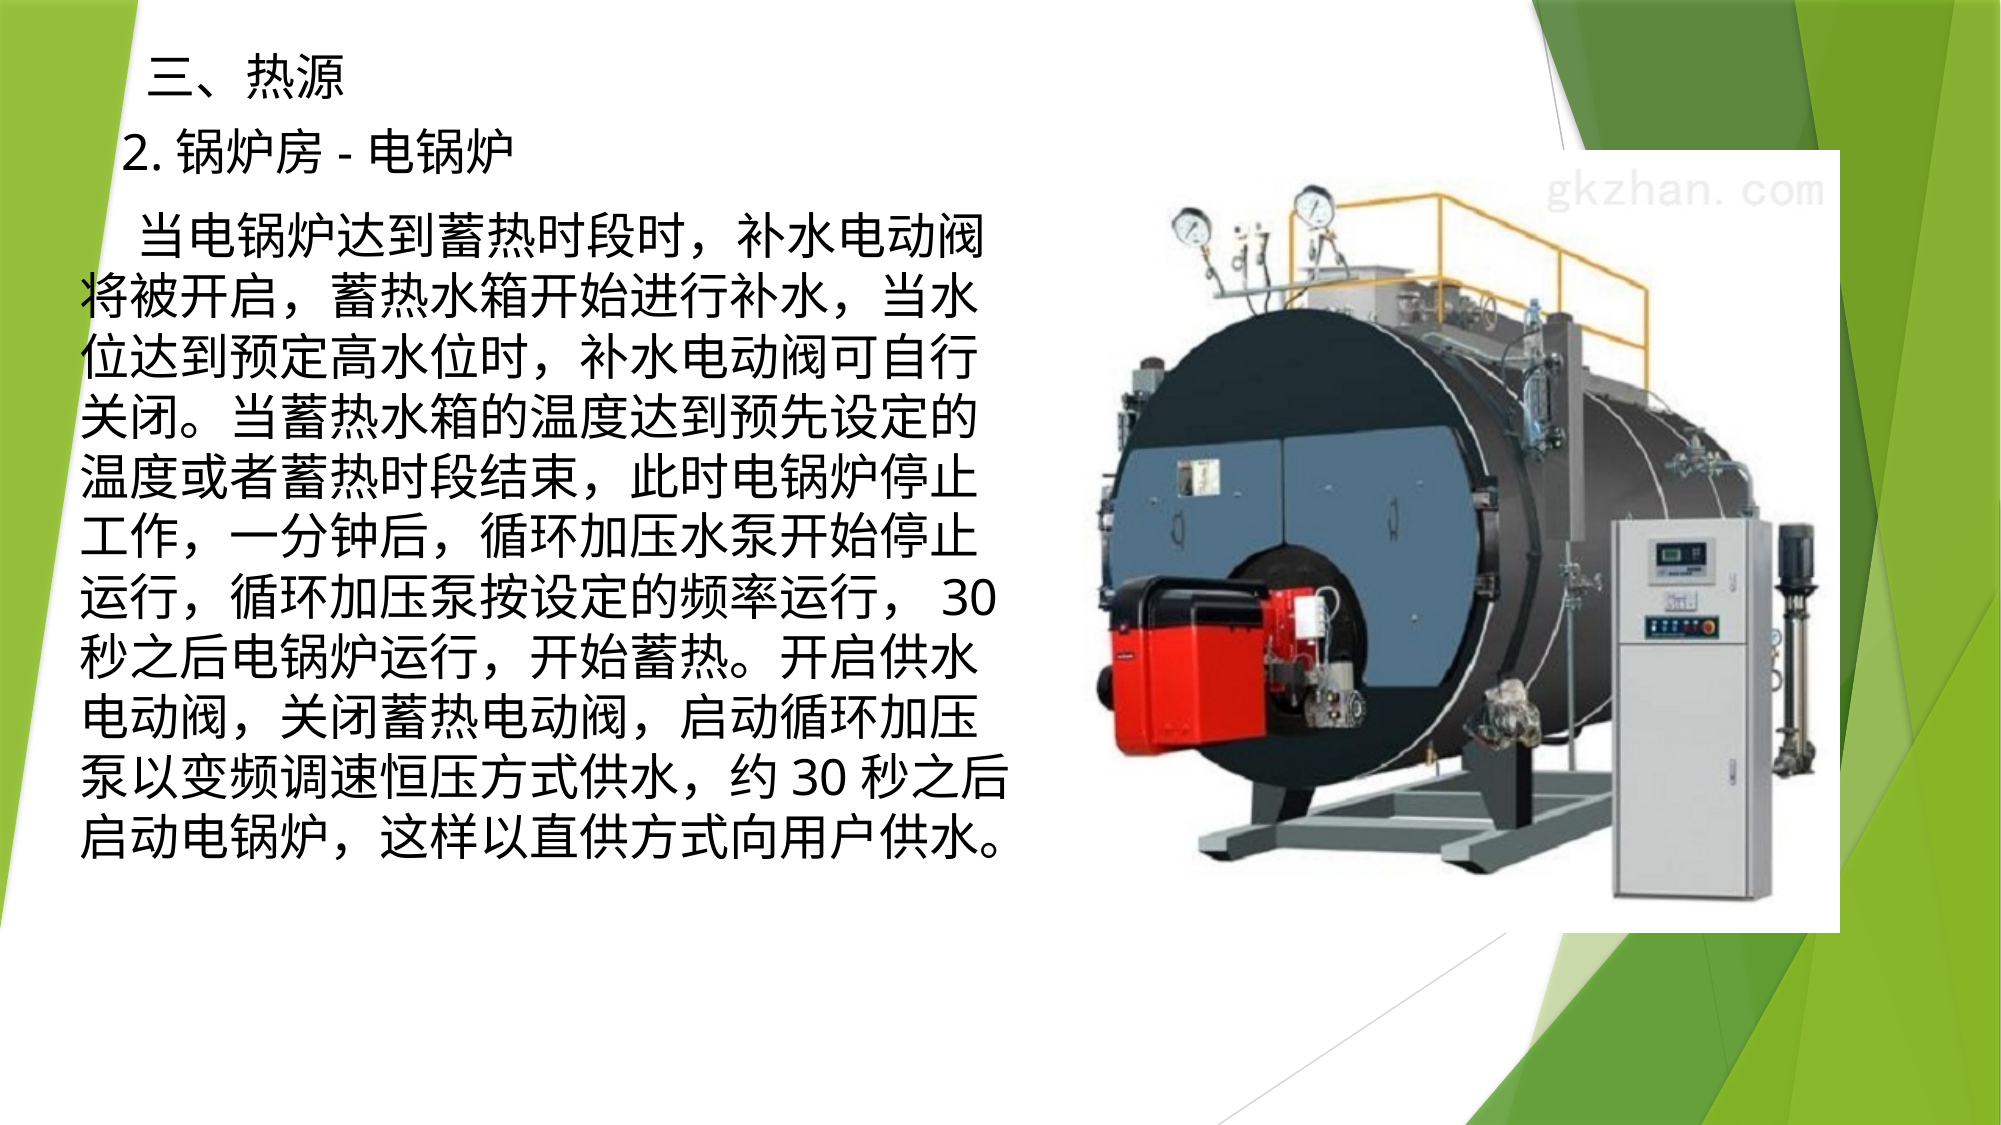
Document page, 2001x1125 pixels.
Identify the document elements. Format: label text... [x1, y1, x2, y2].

text_box 当电锅炉达到蓄热时段时，补水电动阀将被开启，蓄热水箱开始进行补水，当水位达到预定高水位时，补水电动阀可自行关闭。当蓄热水箱的温度达到预先设定的温度或者蓄热时段结束，此时电锅炉停止工作，一分钟后，循环加压水泵开始停止运行，循环加压泵按设定的频率运行，30秒之后电锅炉运行，开始蓄热。开启供水电动阀，关闭蓄热电动阀，启动循环加压泵以变频调速恒压方式供水，约30秒之后启动电锅炉，这样以直供方式向用户供水。 [64, 197, 1026, 873]
picture [1057, 150, 1840, 933]
title 三、热源 [107, 28, 1398, 113]
text_box 2.锅炉房-电锅炉 [107, 113, 1549, 188]
